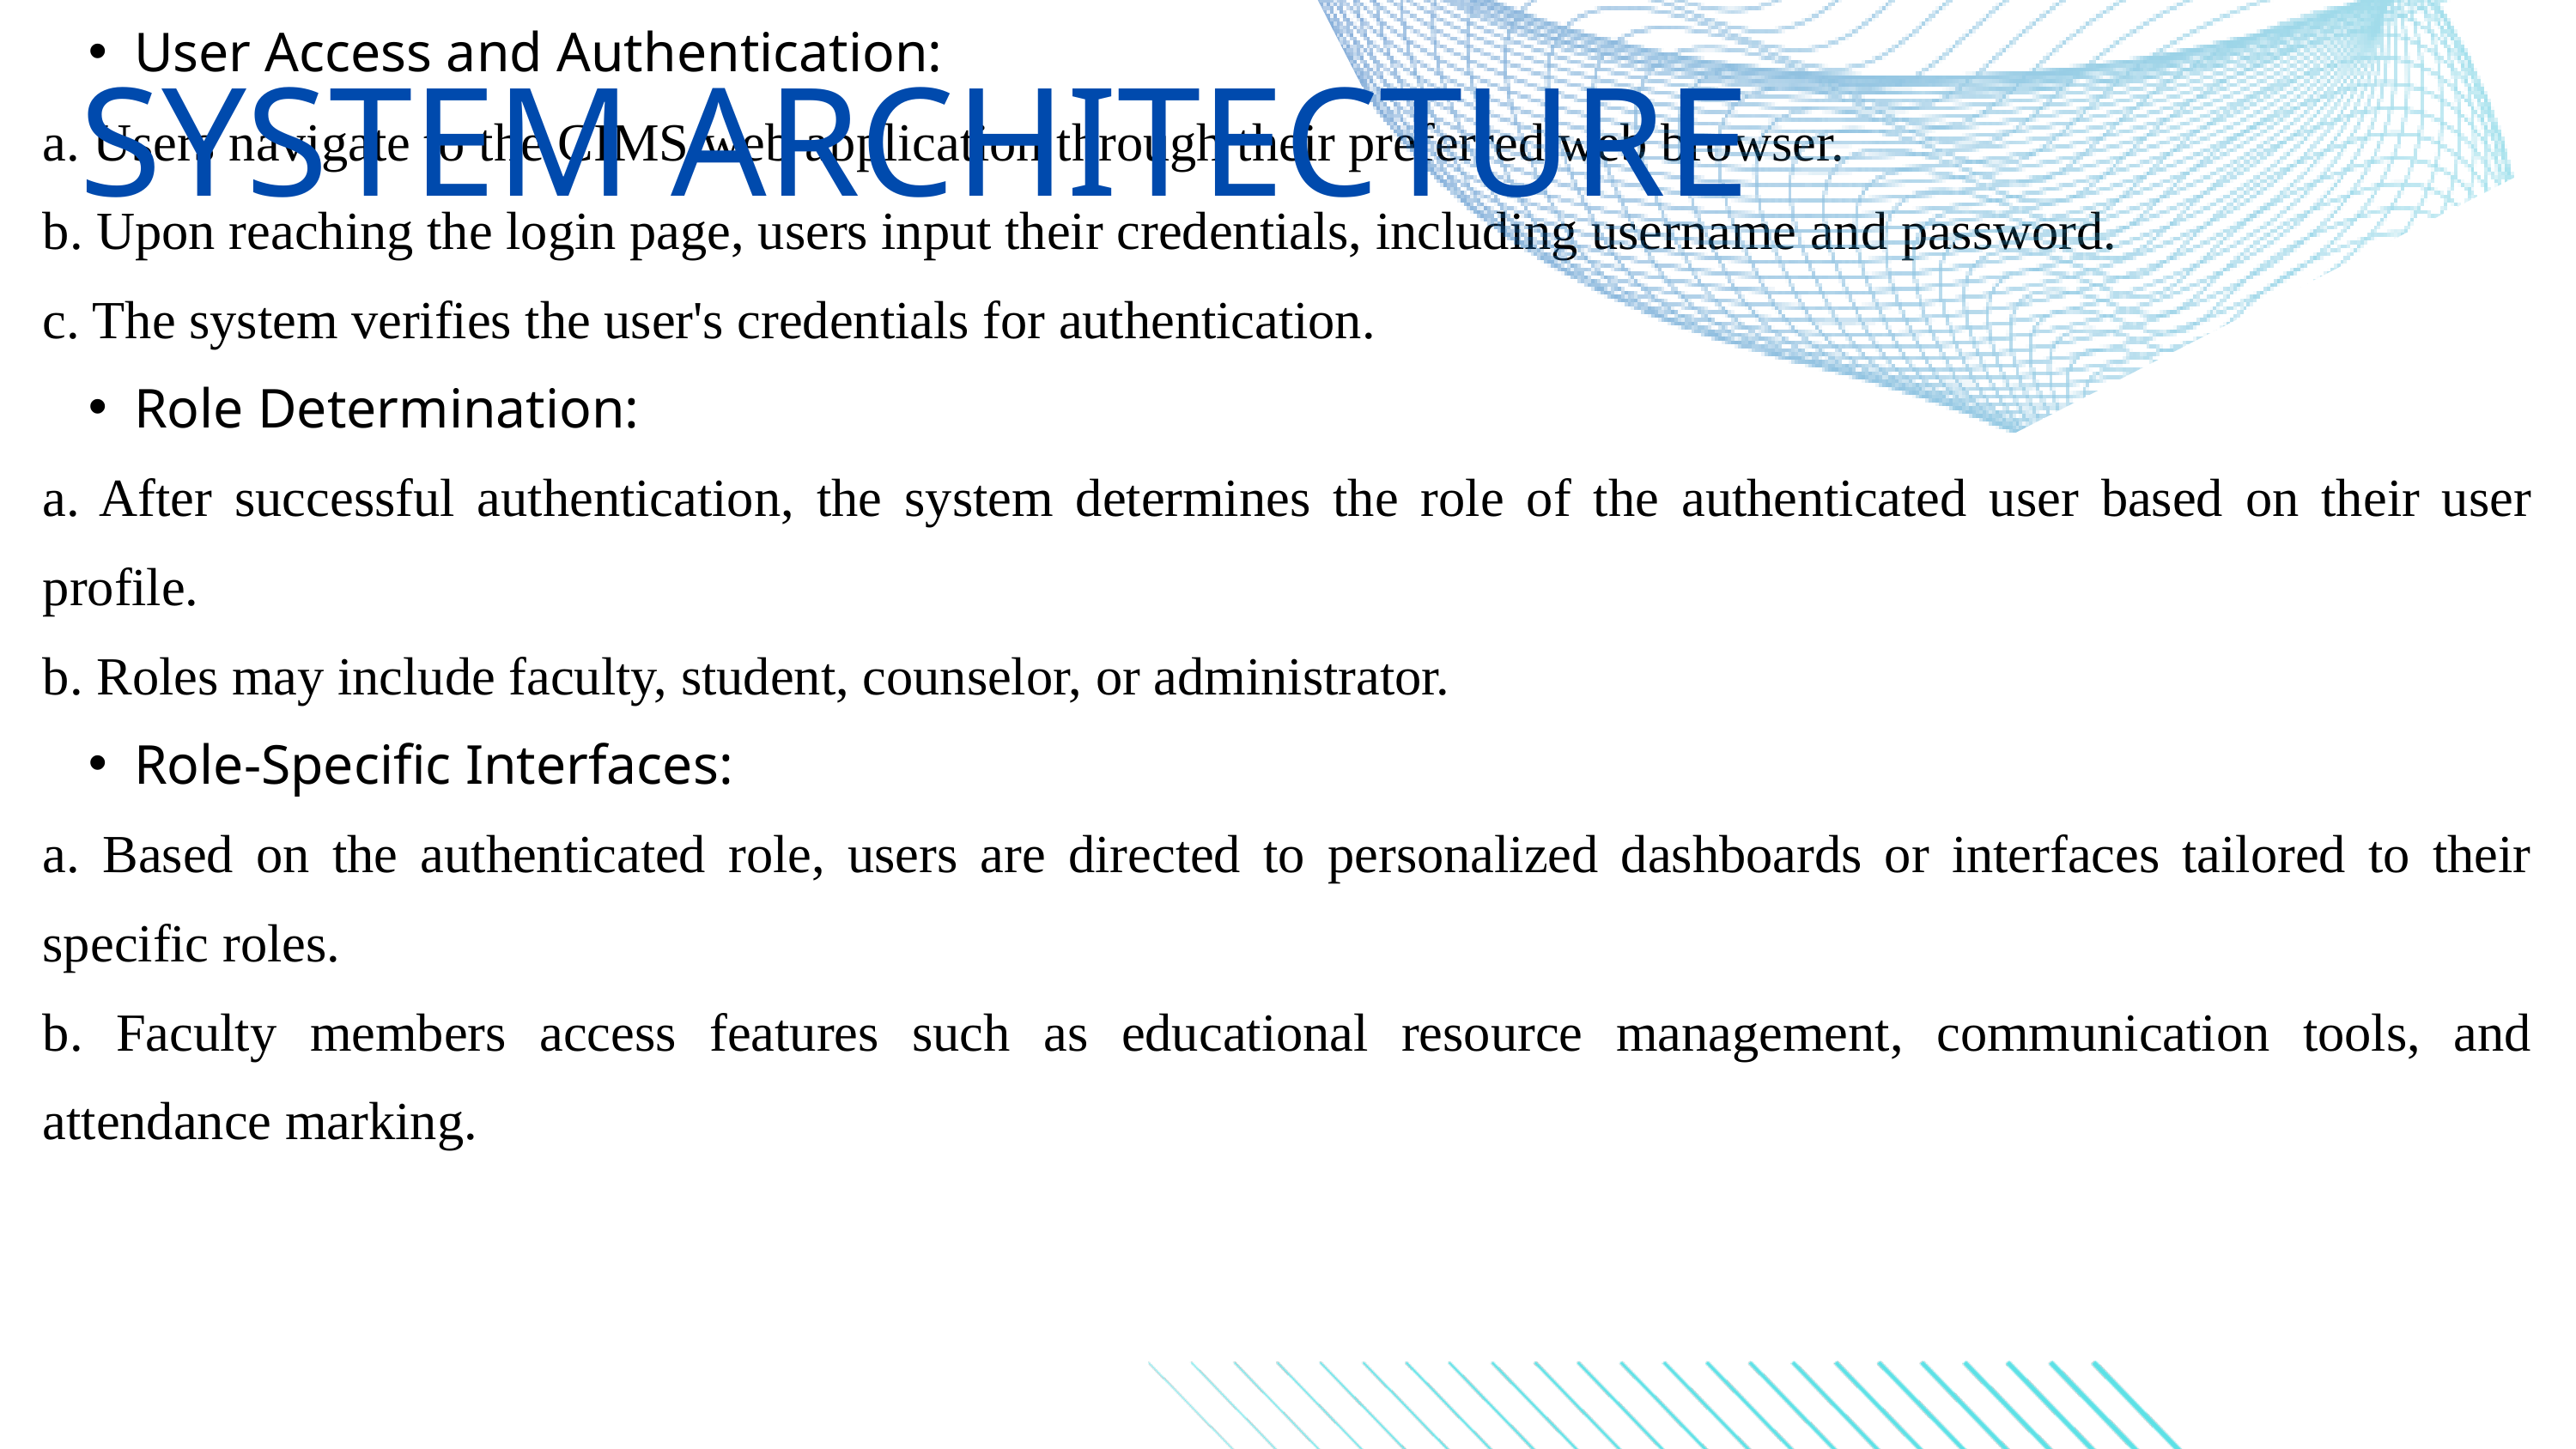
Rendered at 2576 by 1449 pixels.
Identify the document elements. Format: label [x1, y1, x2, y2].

text_box [1317, 0, 2576, 165]
text_box [39, 54, 2537, 1449]
